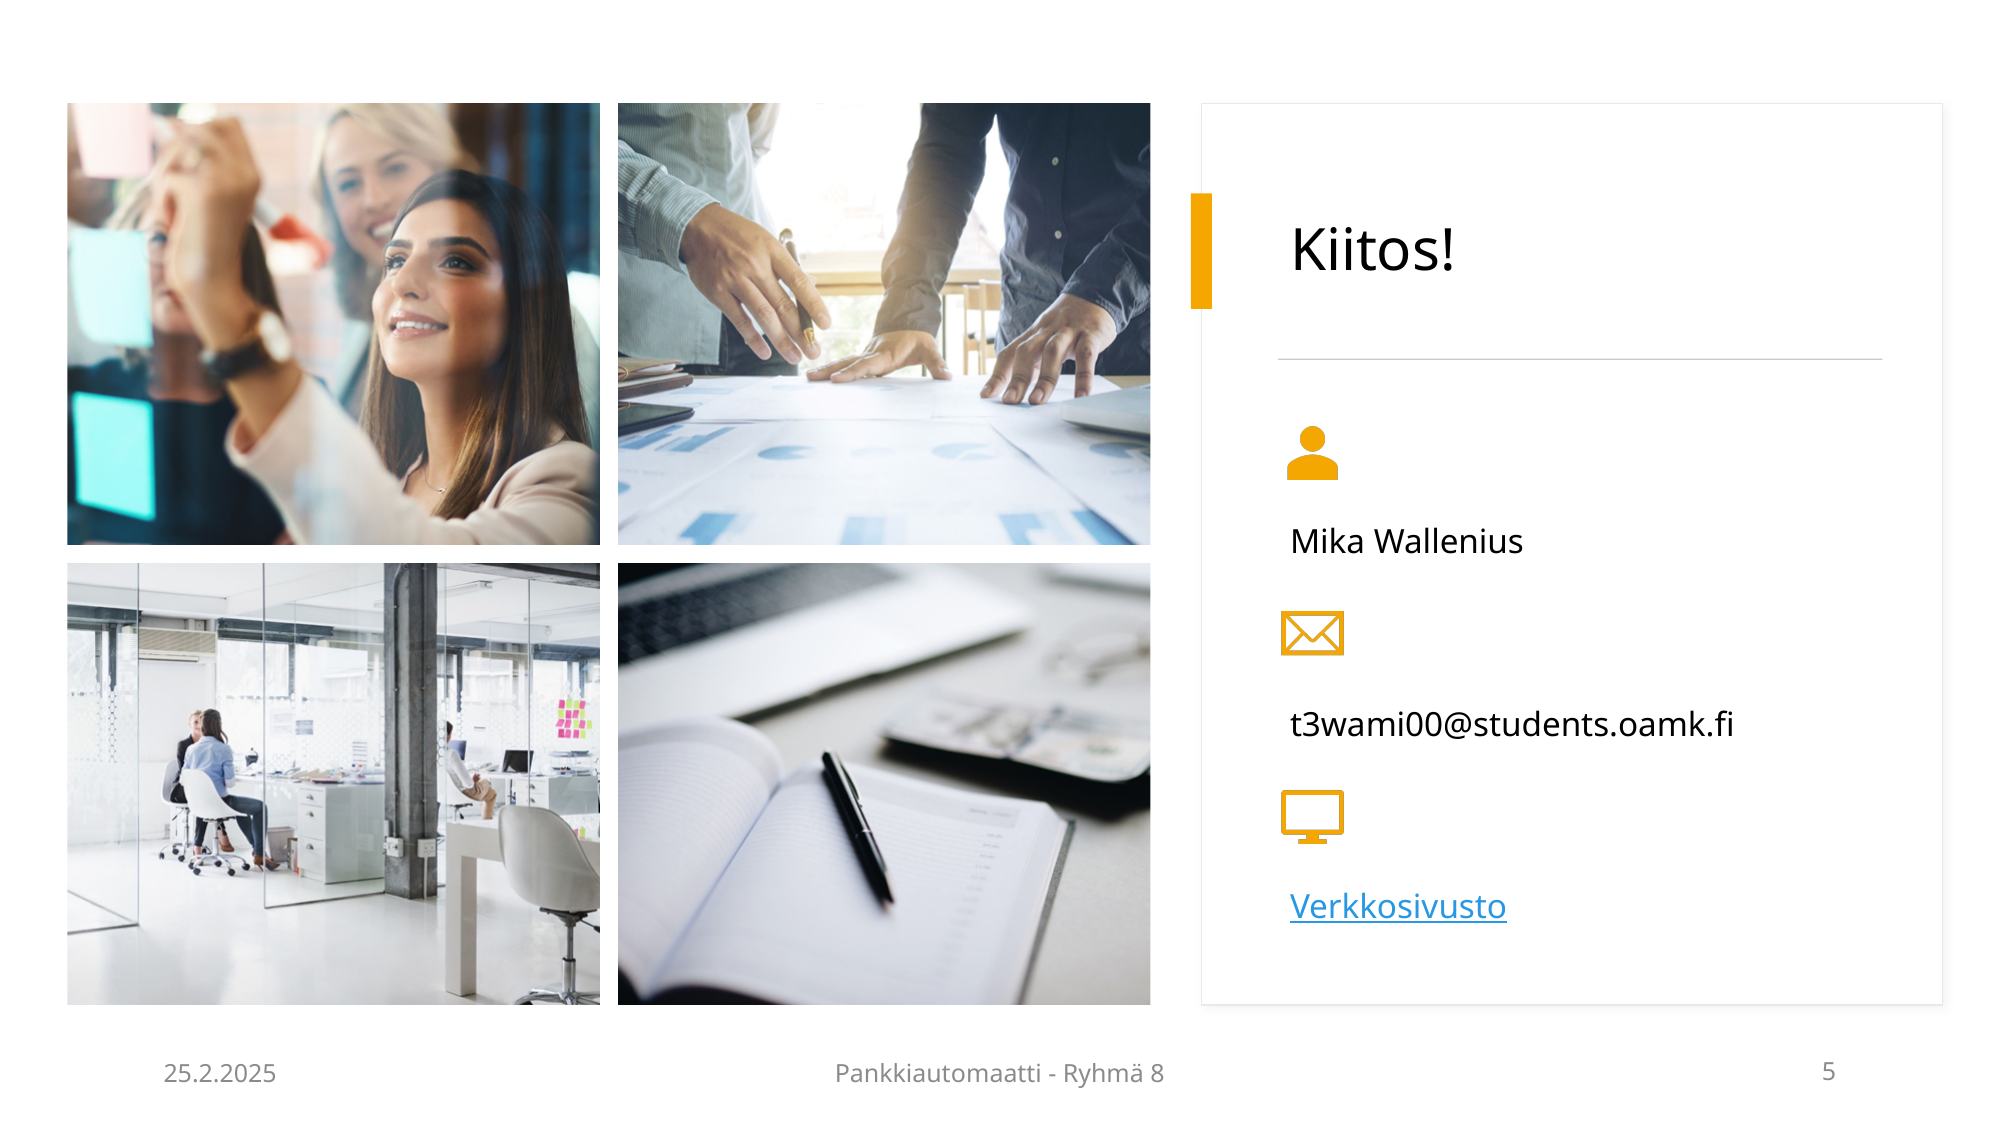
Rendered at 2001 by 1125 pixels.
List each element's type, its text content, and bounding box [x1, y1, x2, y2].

title Kiitos! [1275, 160, 1886, 342]
list Mika Wallenius [1275, 508, 1886, 582]
picture [617, 103, 1151, 545]
picture [1274, 595, 1350, 671]
picture [67, 563, 600, 1005]
picture [617, 563, 1151, 1005]
picture [1274, 779, 1350, 855]
list t3wami00@students.oamk.fi [1275, 691, 1886, 765]
slide_number 5 [1401, 1042, 1851, 1103]
picture [1274, 415, 1350, 491]
picture [67, 103, 600, 545]
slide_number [148, 1042, 599, 1103]
footer Pankkiautomaatti - Ryhmä 8 [662, 1042, 1338, 1103]
list Verkkosivusto [1275, 873, 1886, 947]
